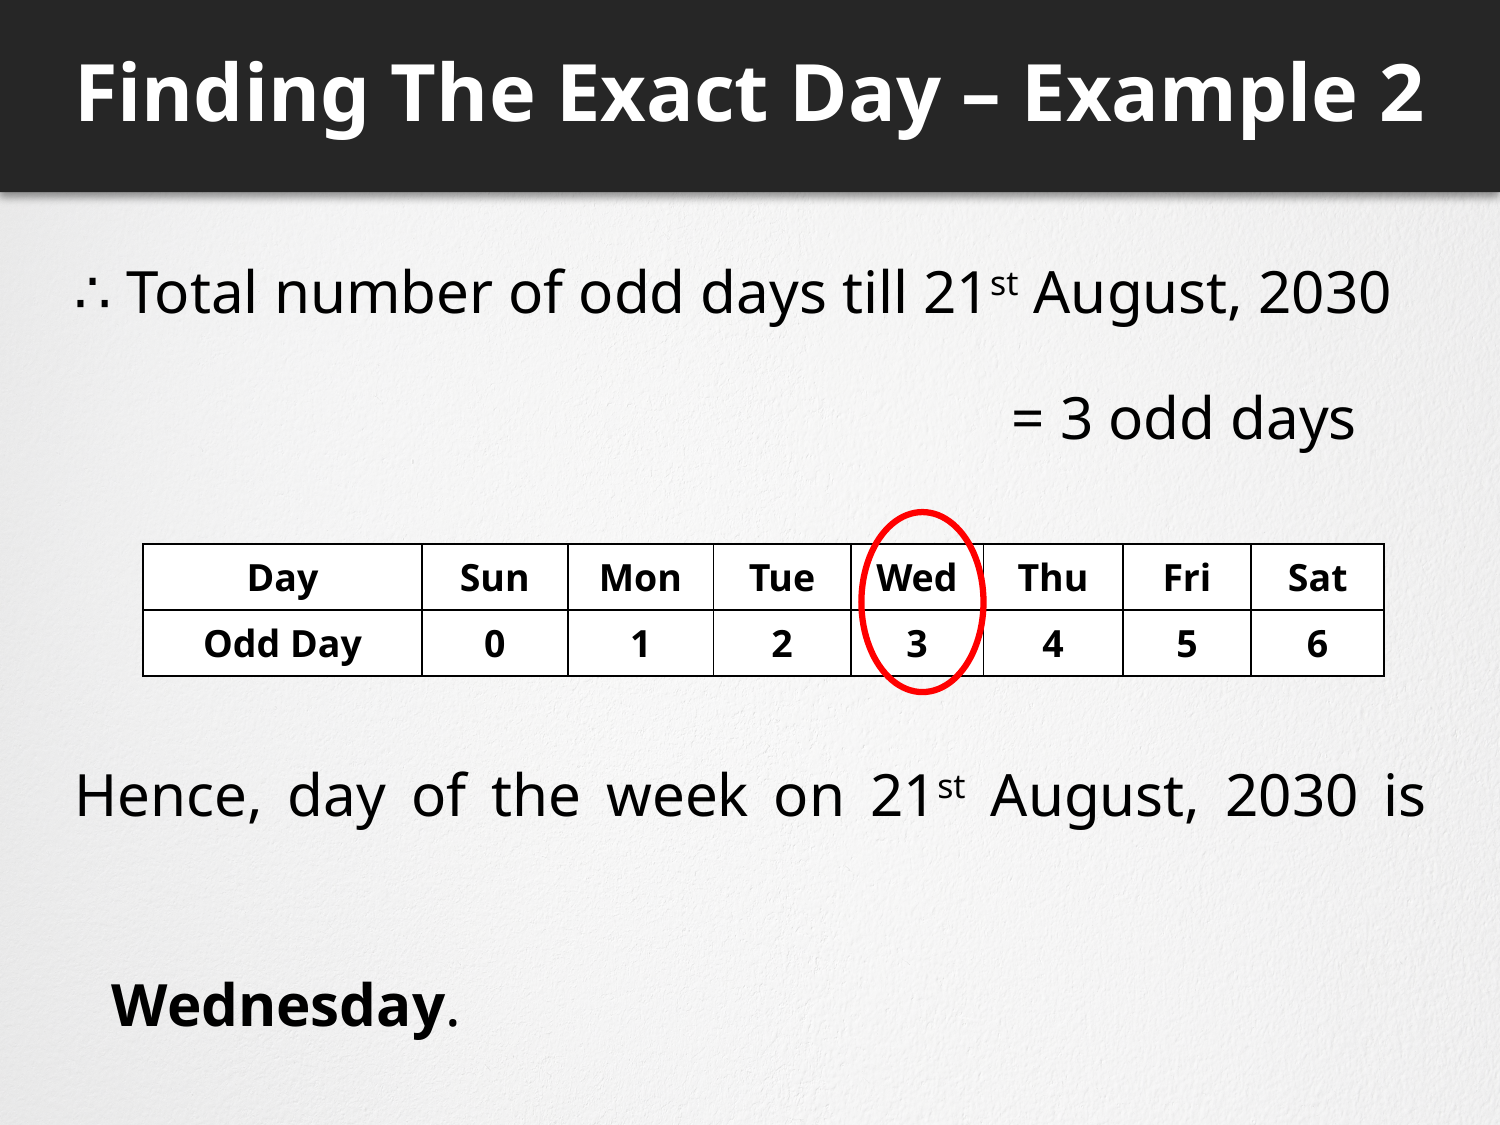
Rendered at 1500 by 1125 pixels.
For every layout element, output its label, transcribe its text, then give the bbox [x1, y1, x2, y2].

text_box [860, 511, 985, 694]
title Finding The Exact Day – Example 2 [59, 0, 1500, 193]
table_header Day [144, 545, 421, 609]
list ∴ Total number of odd days till 21st August, 2030 = 3 odd days Hence, day of the week on 21st August, 2030 is Wednesday. [59, 212, 1468, 1099]
table_header Tue [714, 545, 850, 609]
table_header Wed [972, 545, 983, 576]
table_cell 1 [569, 611, 713, 675]
table_cell 4 [984, 611, 1122, 675]
table_cell 2 [714, 611, 850, 675]
table_cell 3 [961, 628, 983, 675]
table_header Fri [1124, 545, 1250, 609]
table_header Sat [1252, 545, 1383, 609]
table_header Wed [852, 545, 873, 609]
table_cell 0 [423, 611, 567, 675]
table_header Mon [569, 545, 713, 609]
table_cell 3 [852, 611, 884, 675]
table_cell 5 [1124, 611, 1250, 675]
table_cell Odd Day [144, 611, 421, 675]
table_cell 6 [1252, 611, 1383, 675]
table_header Thu [984, 545, 1122, 609]
table_header Sun [423, 545, 567, 609]
